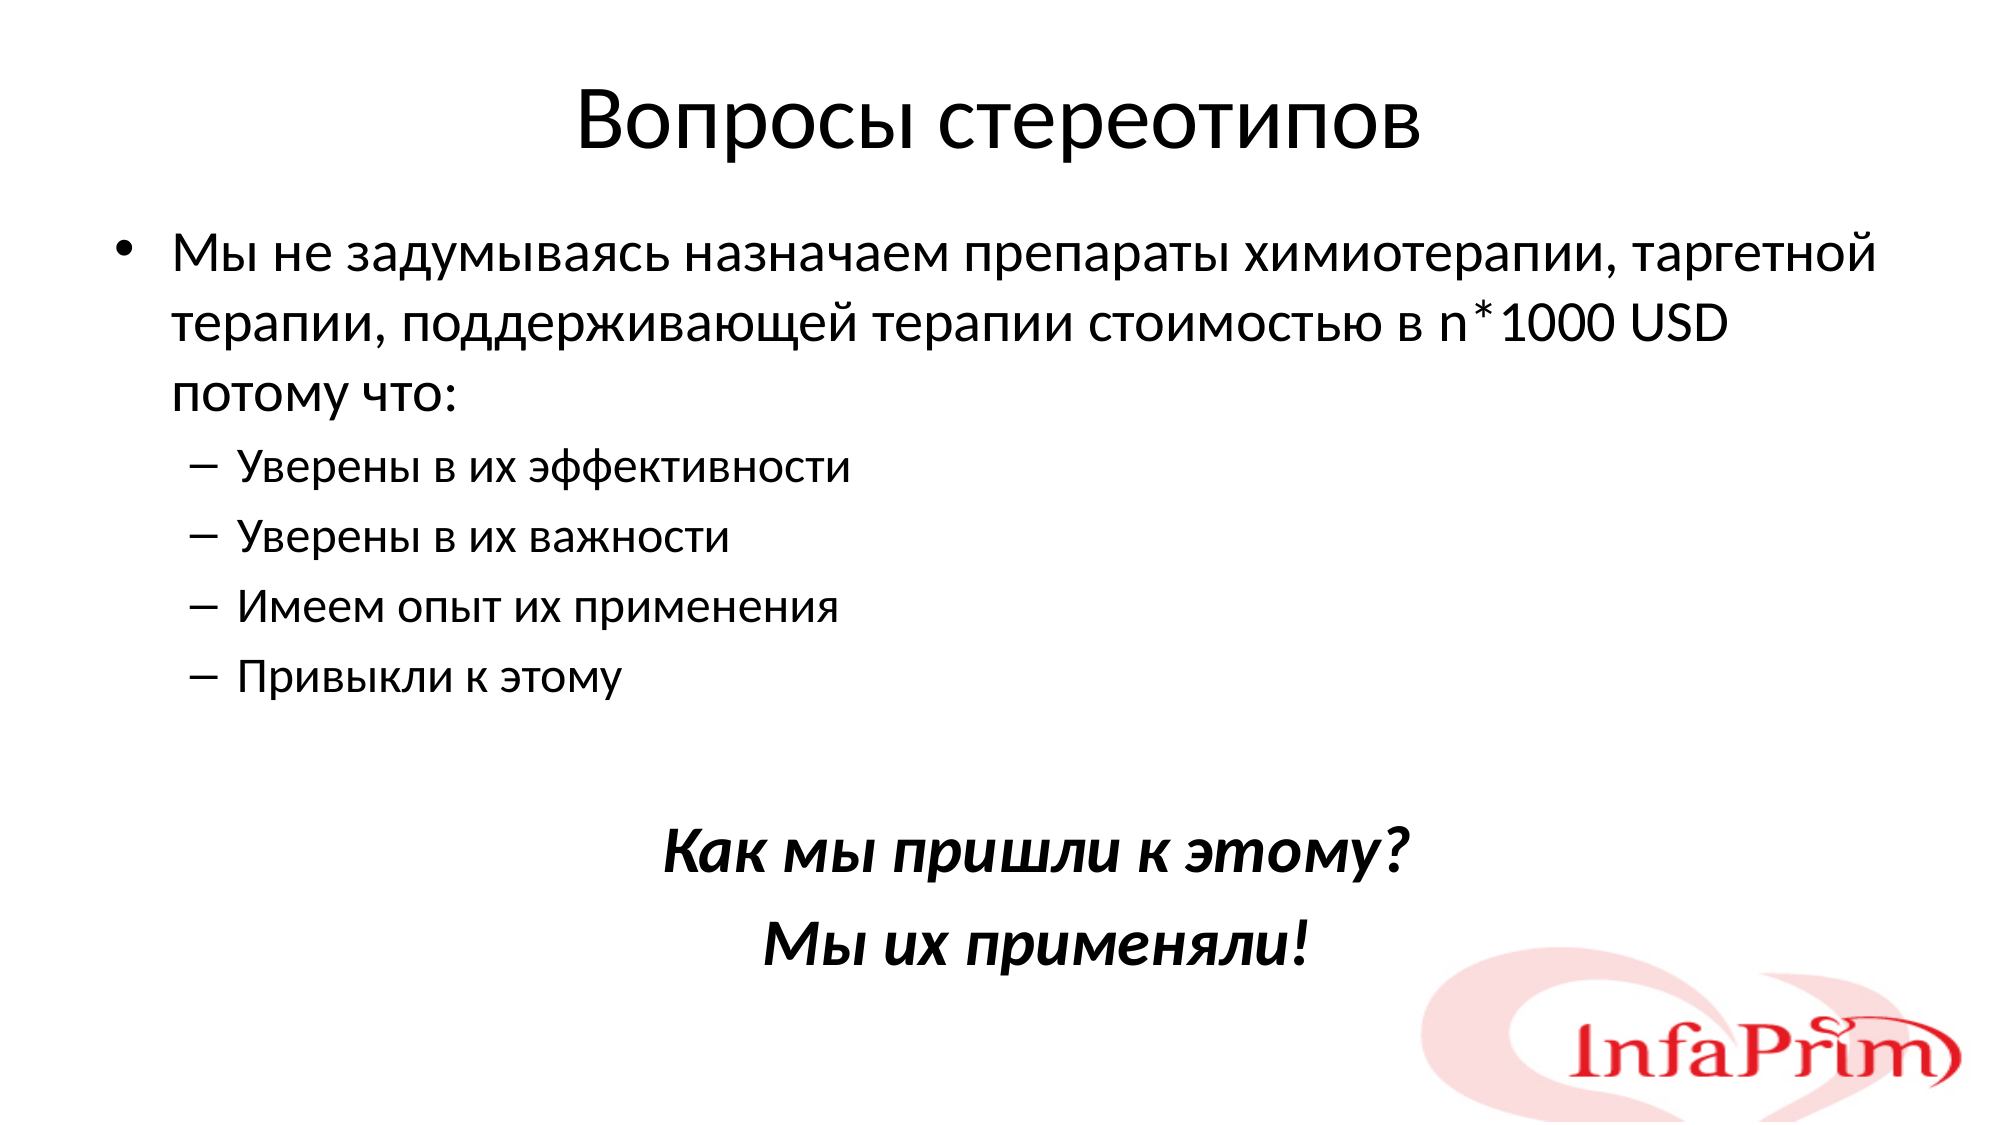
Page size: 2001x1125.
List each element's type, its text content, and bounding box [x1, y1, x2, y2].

title Вопросы стереотипов [99, 17, 1900, 205]
list Мы не задумываясь назначаем препараты химиотерапии, таргетной терапии, поддерживающей терапии стоимостью в n*1000 USD потому что: Уверены в их эффективности Уверены в их важности Имеем опыт их применения Привыкли к этому Как мы пришли к этому? Мы их применяли! [99, 205, 1900, 948]
picture [1405, 940, 2000, 1122]
